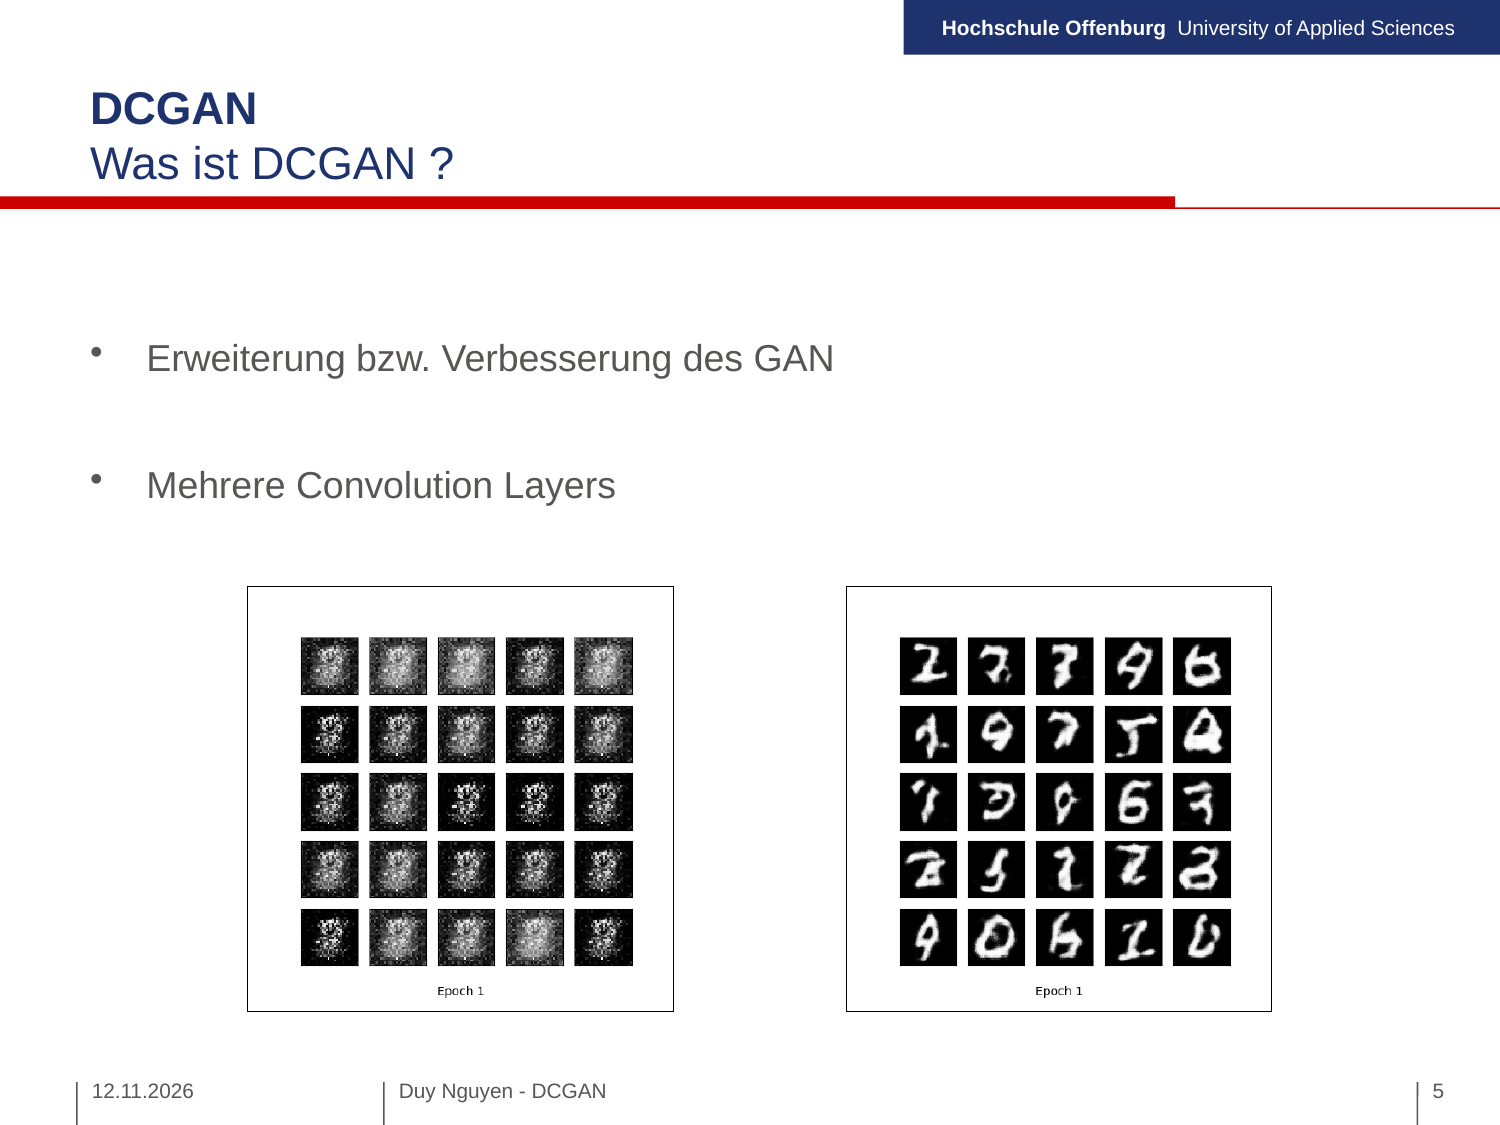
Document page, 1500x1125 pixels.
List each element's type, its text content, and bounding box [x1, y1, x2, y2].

picture [845, 585, 1272, 1012]
slide_number 5 [1417, 1070, 1500, 1125]
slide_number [76, 1070, 349, 1125]
footer Duy Nguyen - DCGAN [383, 1070, 963, 1125]
title DCGAN Was ist DCGAN ? [74, 54, 1176, 197]
list Erweiterung bzw. Verbesserung des GAN Mehrere Convolution Layers [74, 326, 1412, 1036]
picture [247, 585, 674, 1012]
